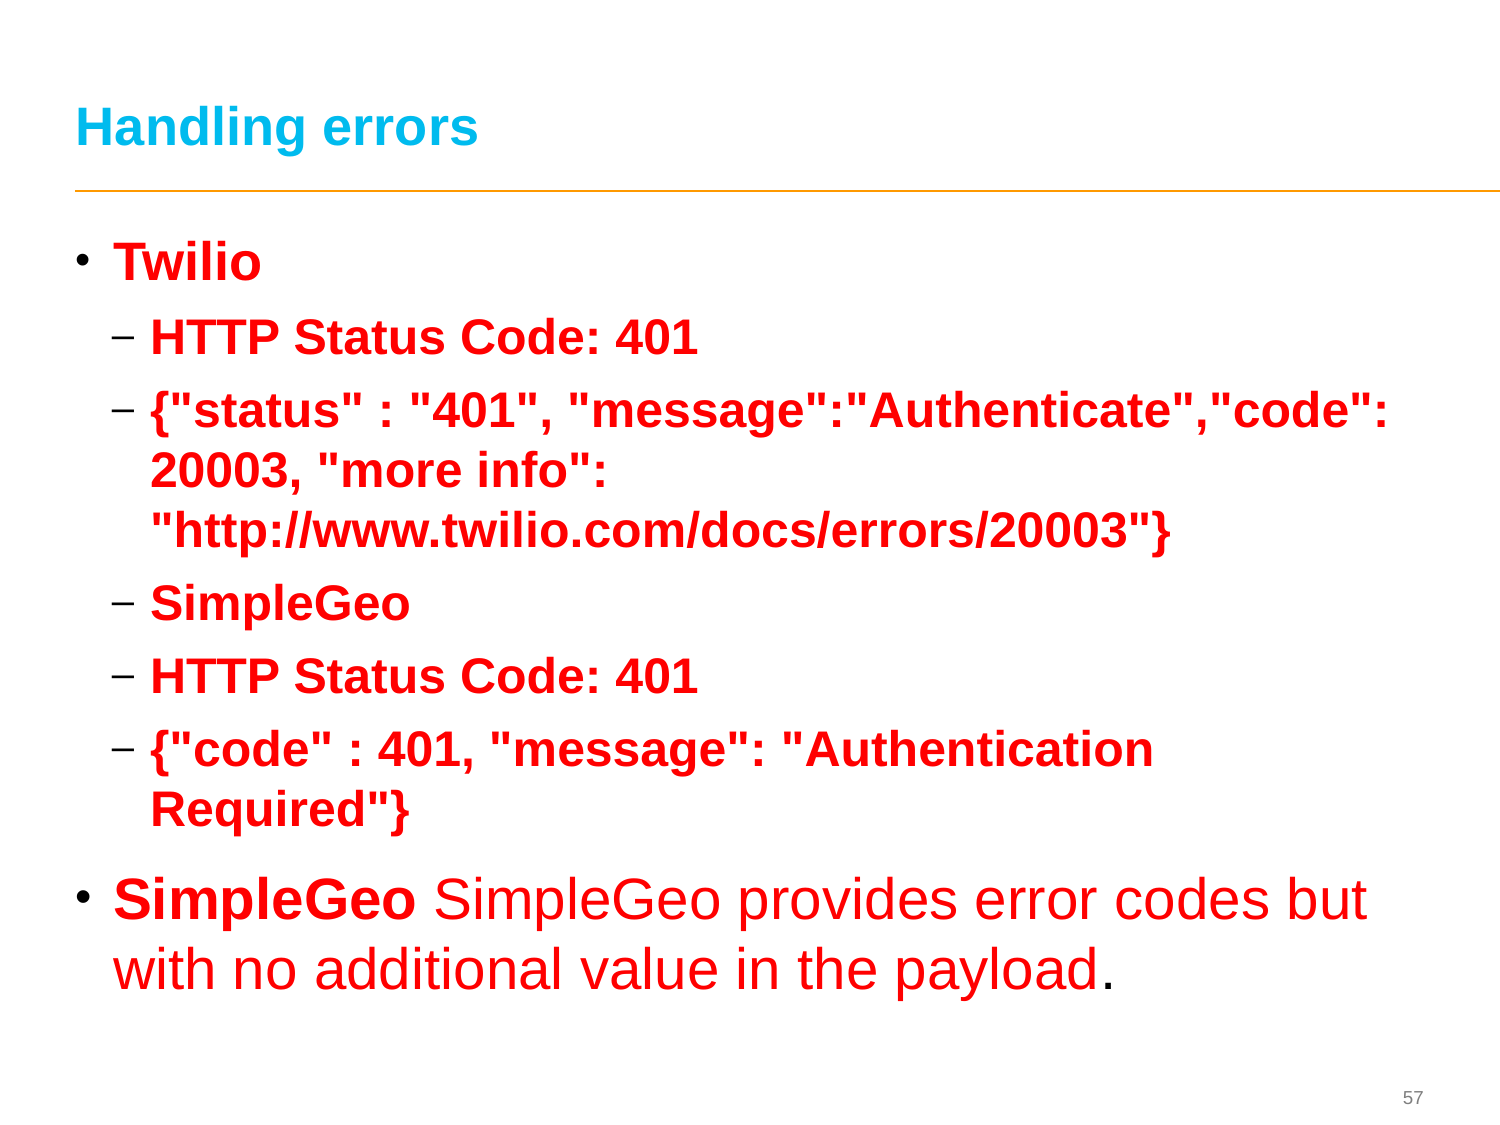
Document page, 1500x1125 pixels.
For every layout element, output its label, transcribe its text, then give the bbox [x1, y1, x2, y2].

list Twilio HTTP Status Code: 401 {"status" : "401", "message":"Authenticate","code": 20003, "more info": "http://www.twilio.com/docs/errors/20003"} SimpleGeo HTTP Status Code: 401 {"code" : 401, "message": "Authentication Required"} SimpleGeo SimpleGeo provides error codes but with no additional value in the payload. [75, 226, 1425, 1018]
title Handling errors [75, 27, 1422, 157]
